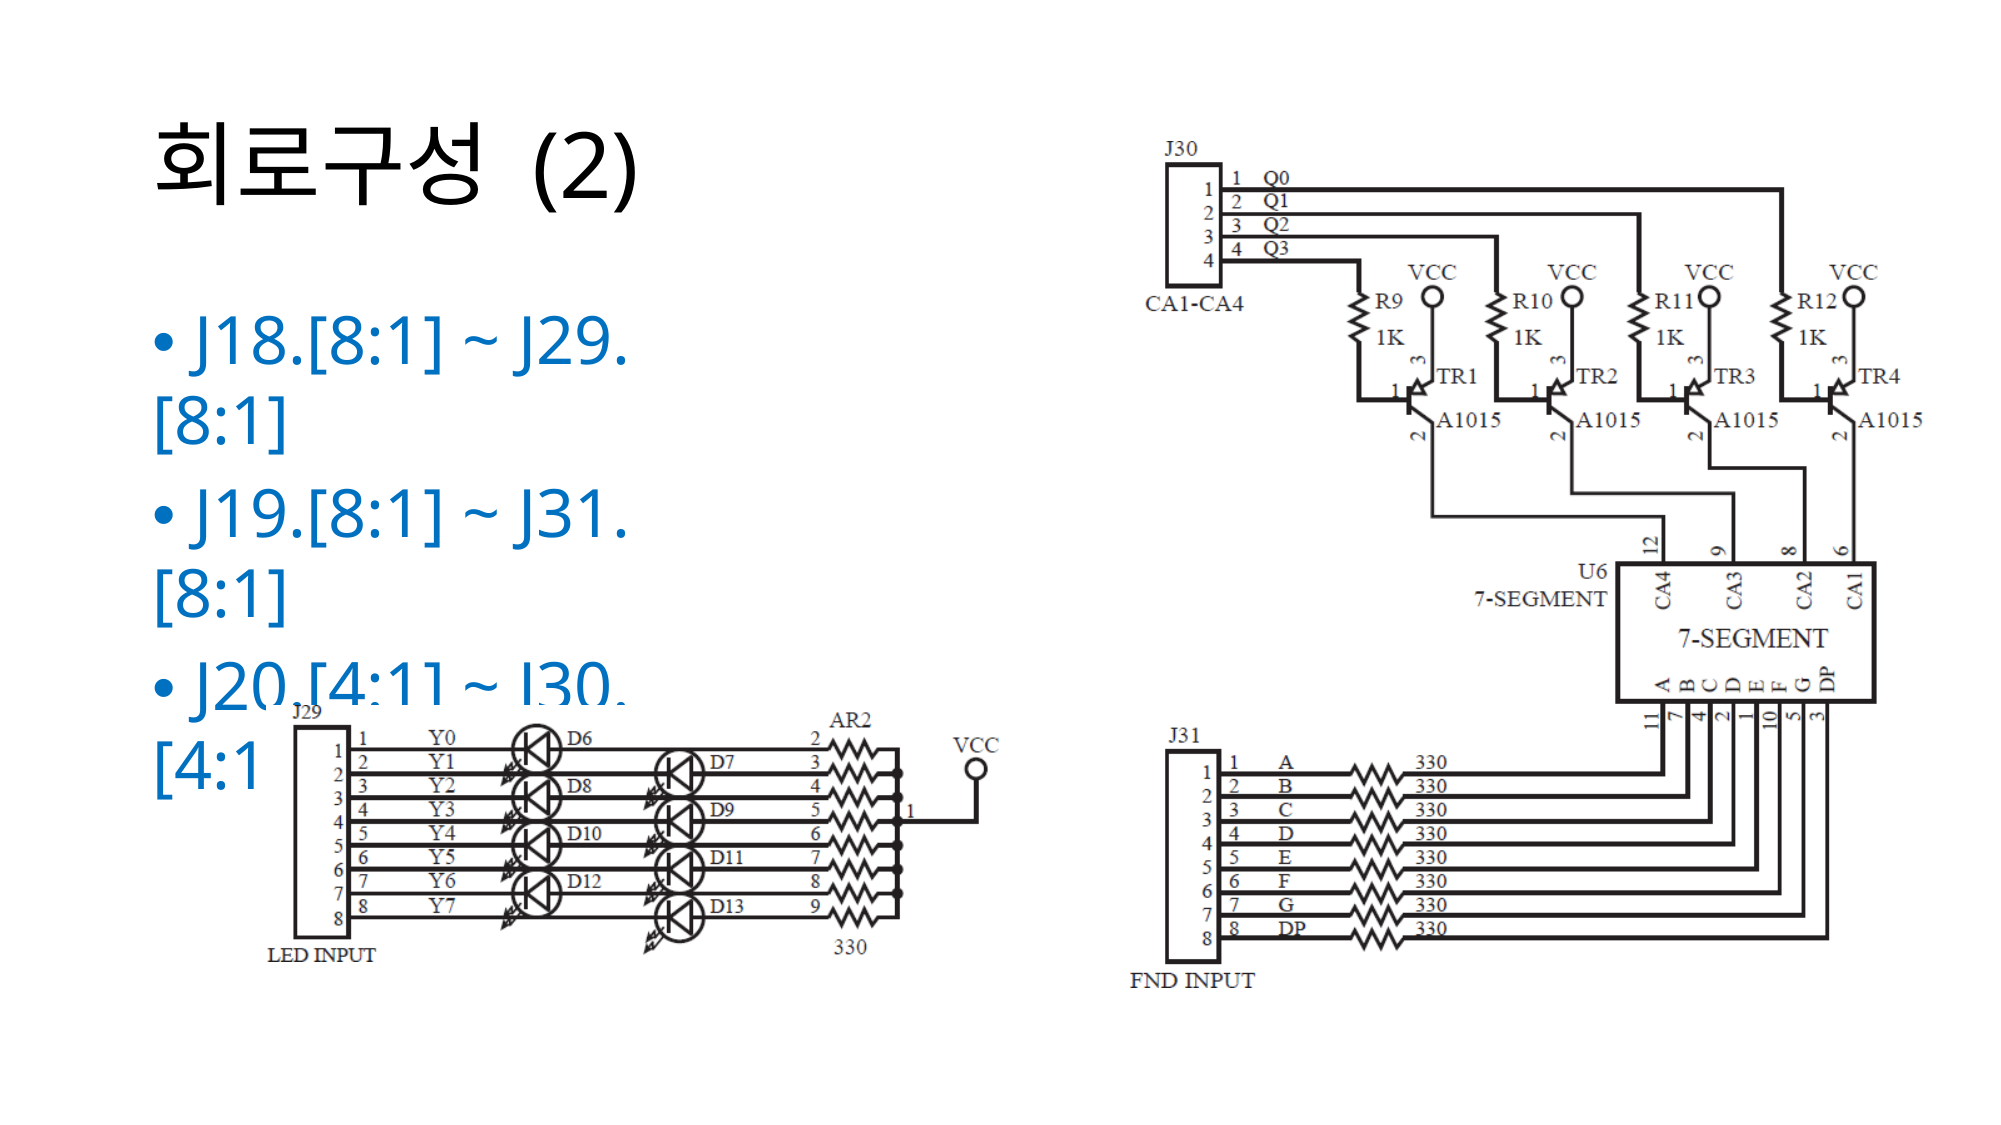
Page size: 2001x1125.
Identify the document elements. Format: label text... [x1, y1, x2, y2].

text_box • J18.[8:1] ~ J29.[8:1] • J19.[8:1] ~ J31.[8:1] • J20.[4:1] ~ J30.[4:1] [150, 282, 767, 804]
picture [266, 704, 999, 962]
picture [1128, 140, 1924, 988]
title 회로구성 (2) [150, 104, 661, 282]
